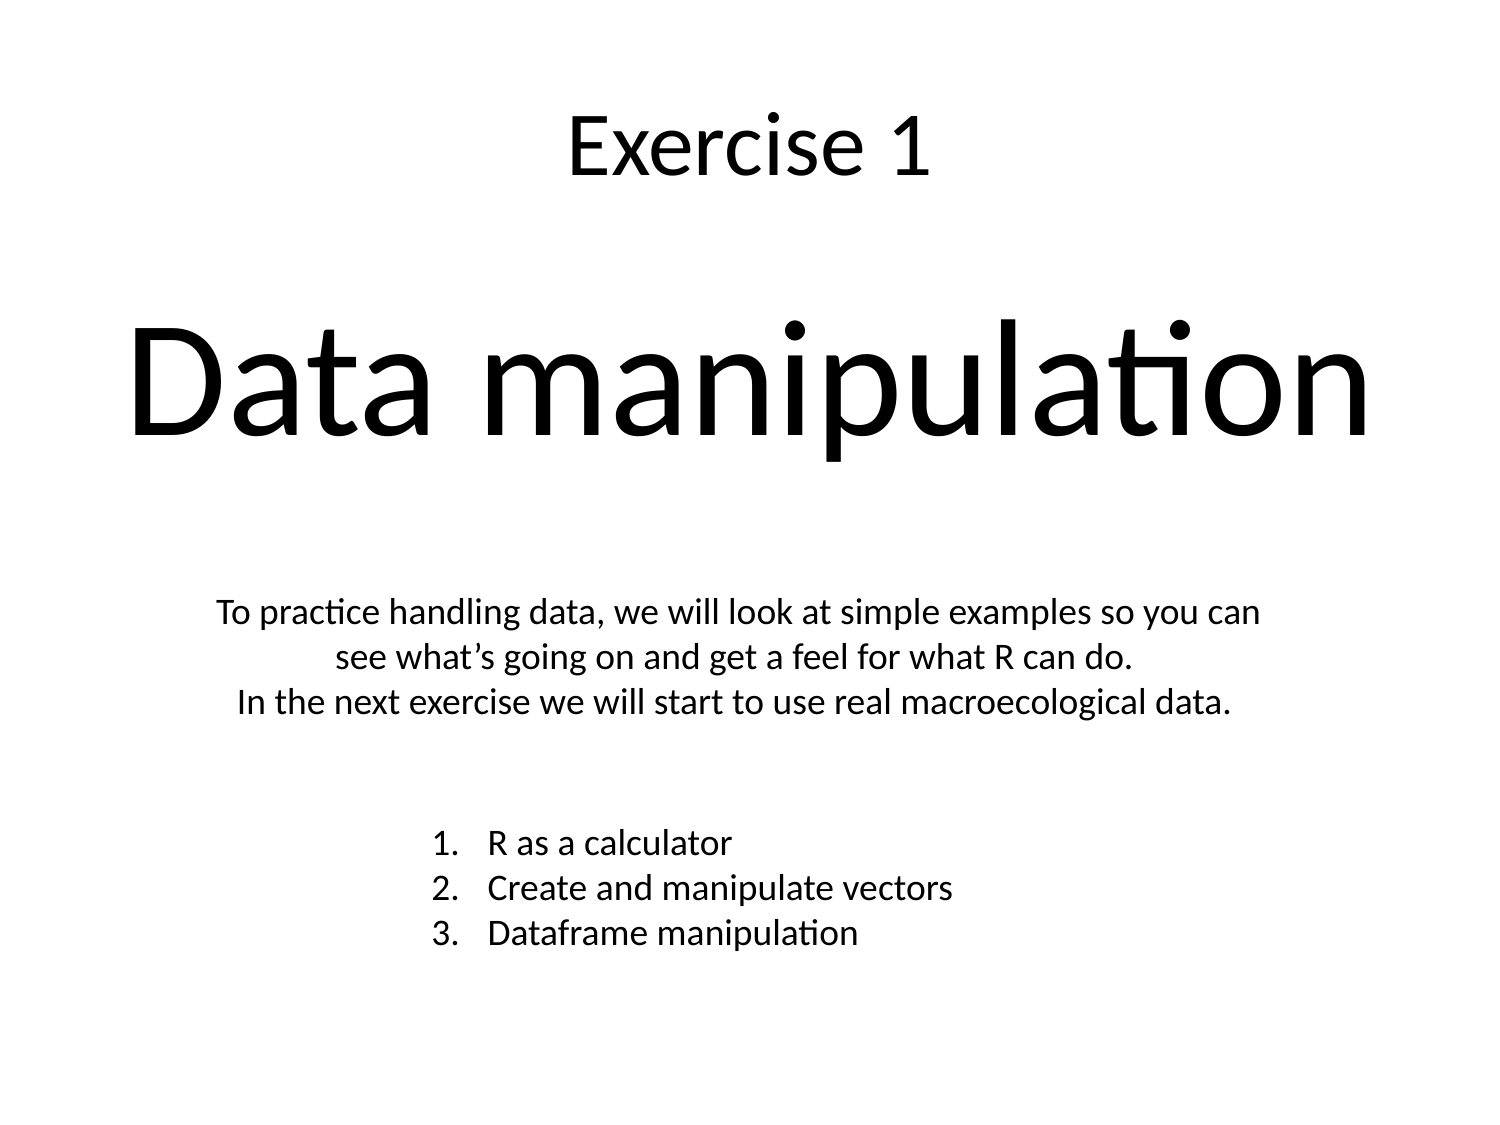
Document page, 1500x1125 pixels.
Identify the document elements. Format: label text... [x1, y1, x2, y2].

list Data manipulation [75, 261, 1425, 550]
title Exercise 1 [75, 45, 1425, 233]
text_box To practice handling data, we will look at simple examples so you can see what’s going on and get a feel for what R can do. In the next exercise we will start to use real macroecological data. [189, 579, 1289, 730]
text_box R as a calculator Create and manipulate vectors Dataframe manipulation [416, 810, 1030, 960]
